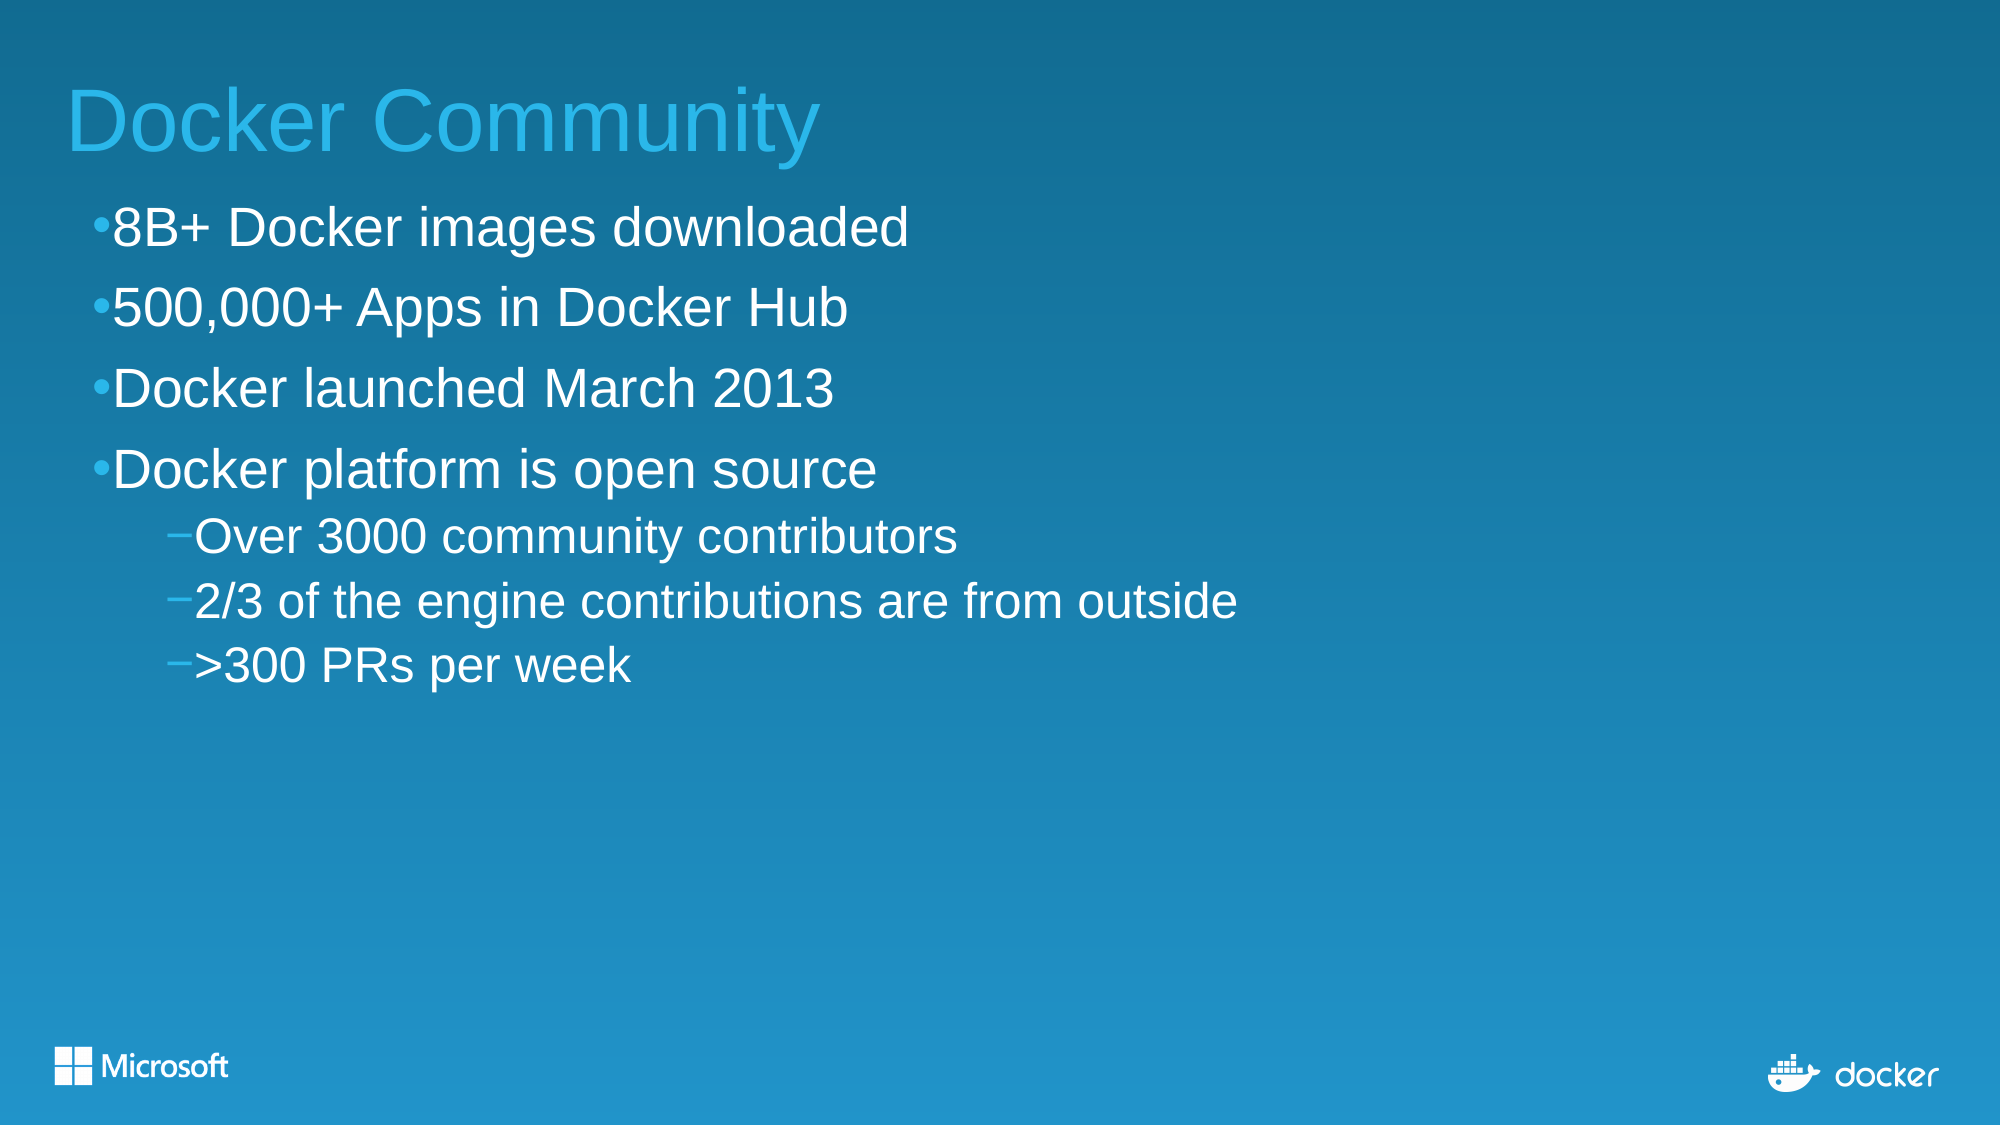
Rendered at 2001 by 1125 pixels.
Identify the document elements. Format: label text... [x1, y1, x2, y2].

title Docker Community [50, 59, 1950, 165]
list 8B+ Docker images downloaded 500,000+ Apps in Docker Hub Docker launched March 2013 Docker platform is open source Over 3000 community contributors 2/3 of the engine contributions are from outside >300 PRs per week [50, 183, 1950, 1014]
picture [1768, 1054, 1939, 1092]
picture [50, 1042, 232, 1096]
